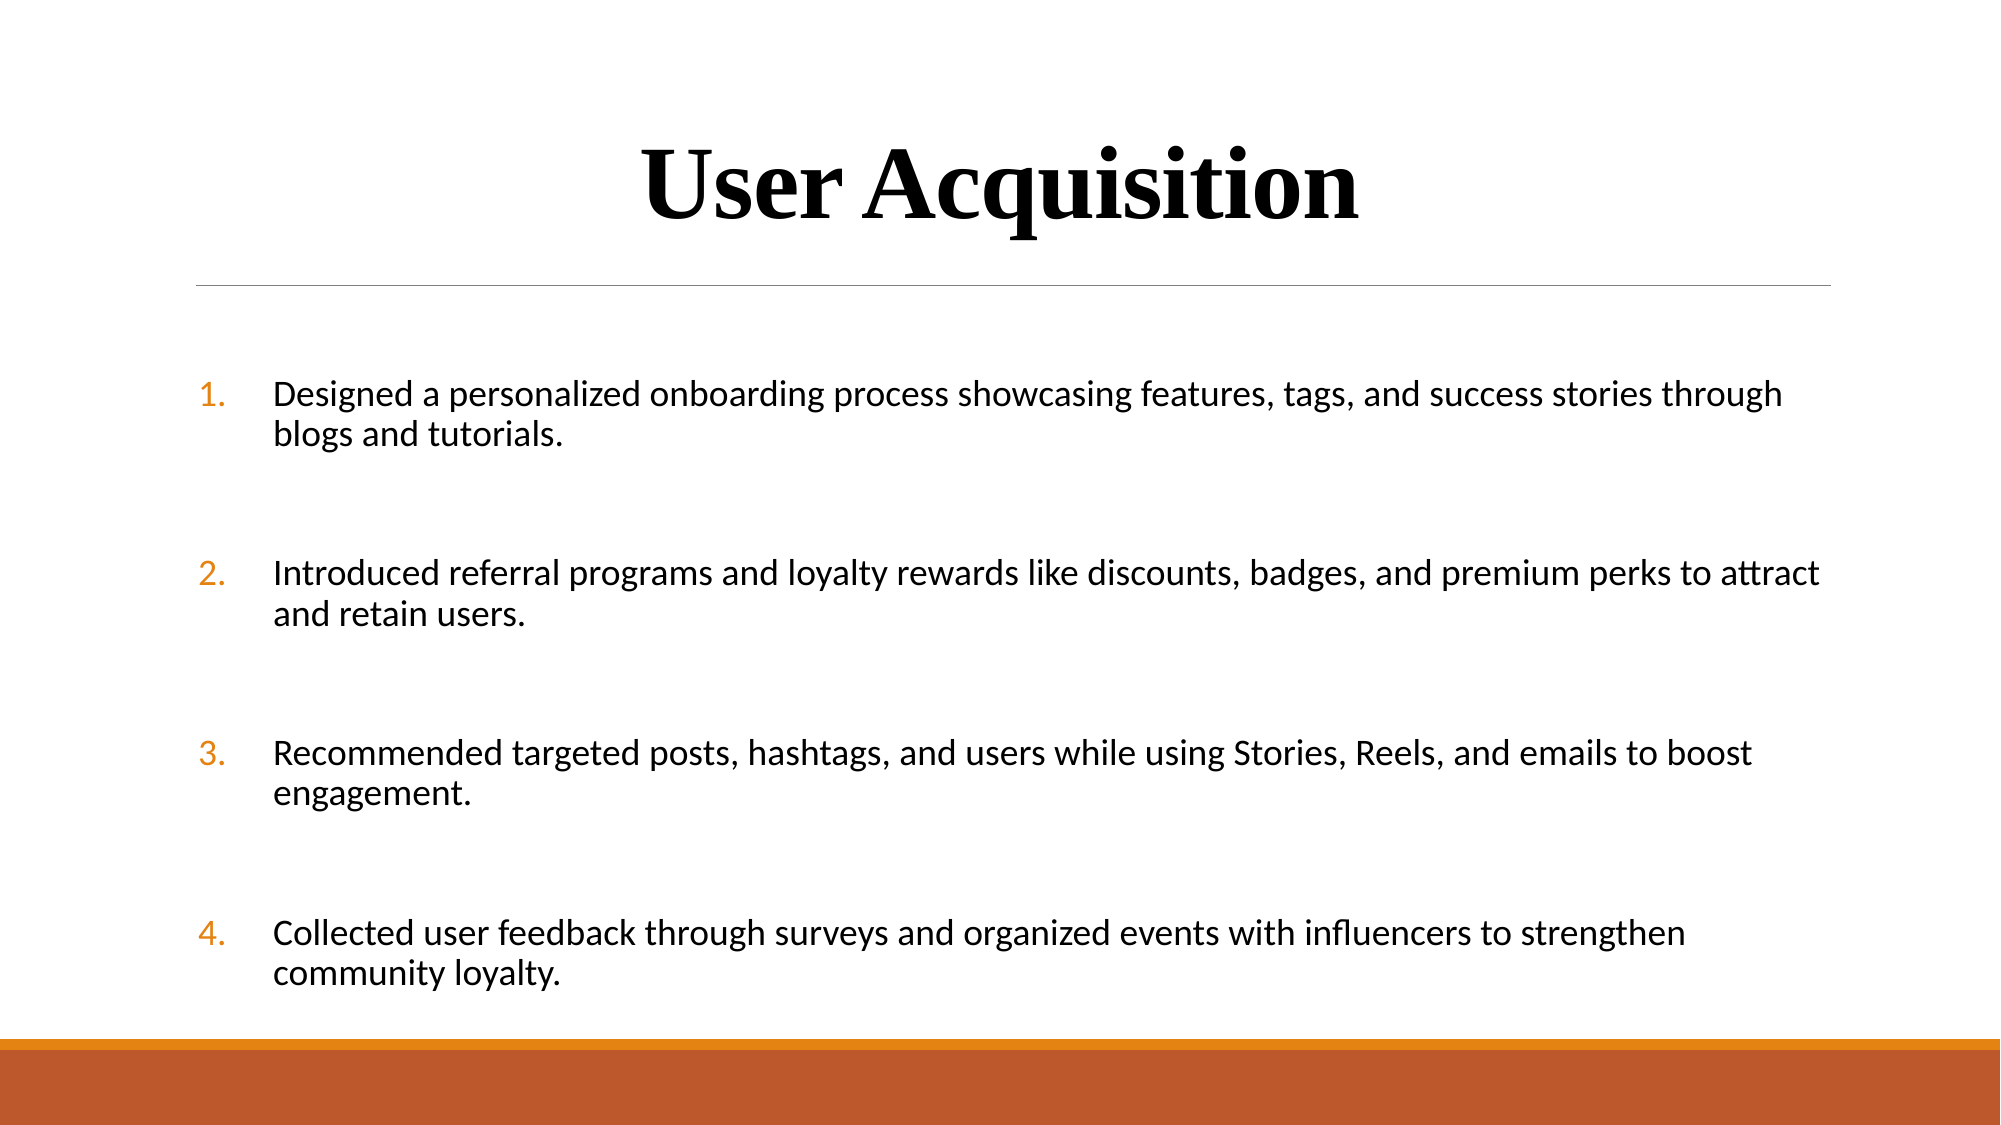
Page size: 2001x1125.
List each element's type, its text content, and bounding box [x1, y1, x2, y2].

list Designed a personalized onboarding process showcasing features, tags, and success stories through blogs and tutorials. Introduced referral programs and loyalty rewards like discounts, badges, and premium perks to attract and retain users. Recommended targeted posts, hashtags, and users while using Stories, Reels, and emails to boost engagement. Collected user feedback through surveys and organized events with influencers to strengthen community loyalty. [198, 366, 1843, 1008]
title User Acquisition [0, 0, 2000, 248]
